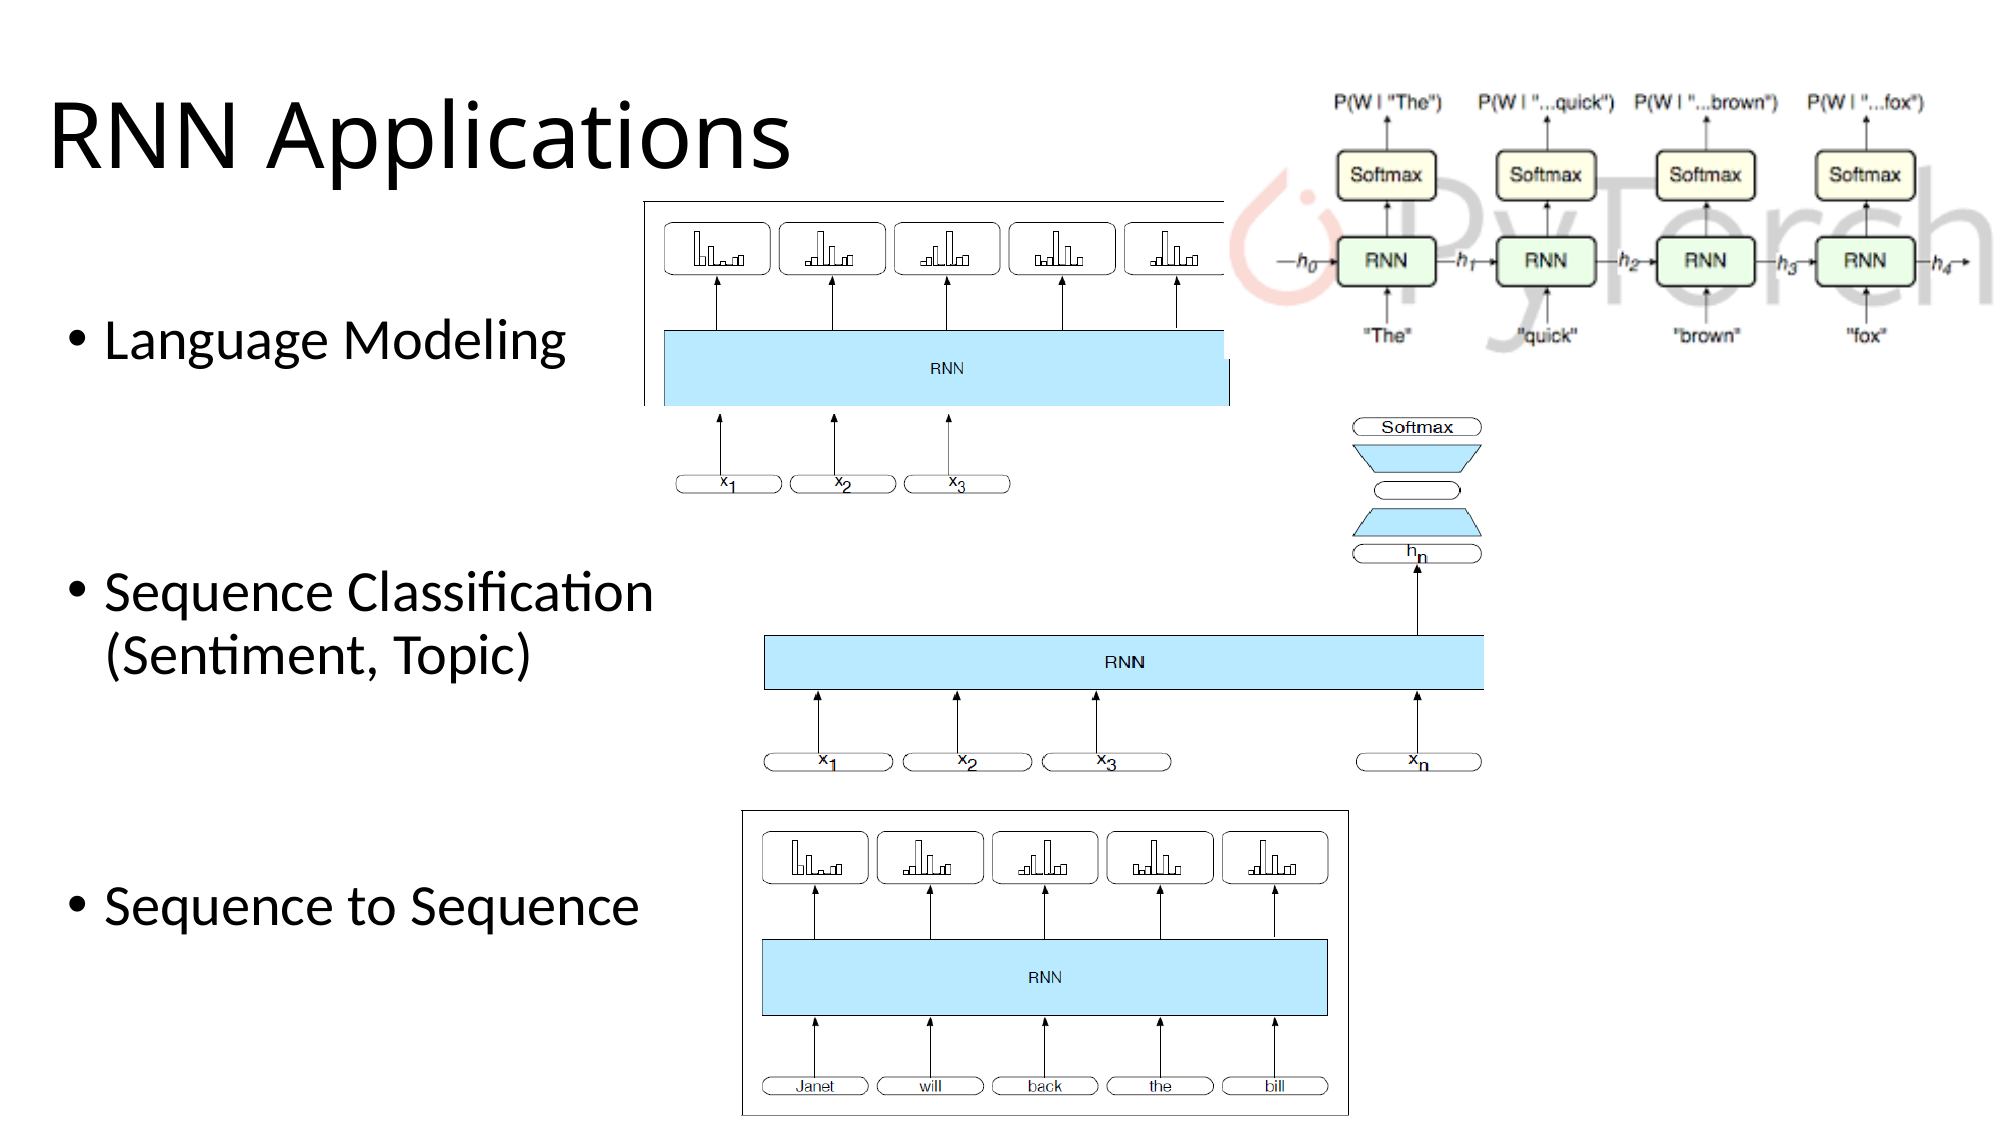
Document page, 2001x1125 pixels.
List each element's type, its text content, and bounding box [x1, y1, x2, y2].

picture [720, 801, 1366, 1124]
picture [622, 90, 2000, 789]
list Language Modeling Sequence Classification (Sentiment, Topic) Sequence to Sequence [52, 302, 758, 1016]
title RNN Applications [31, 30, 1757, 248]
